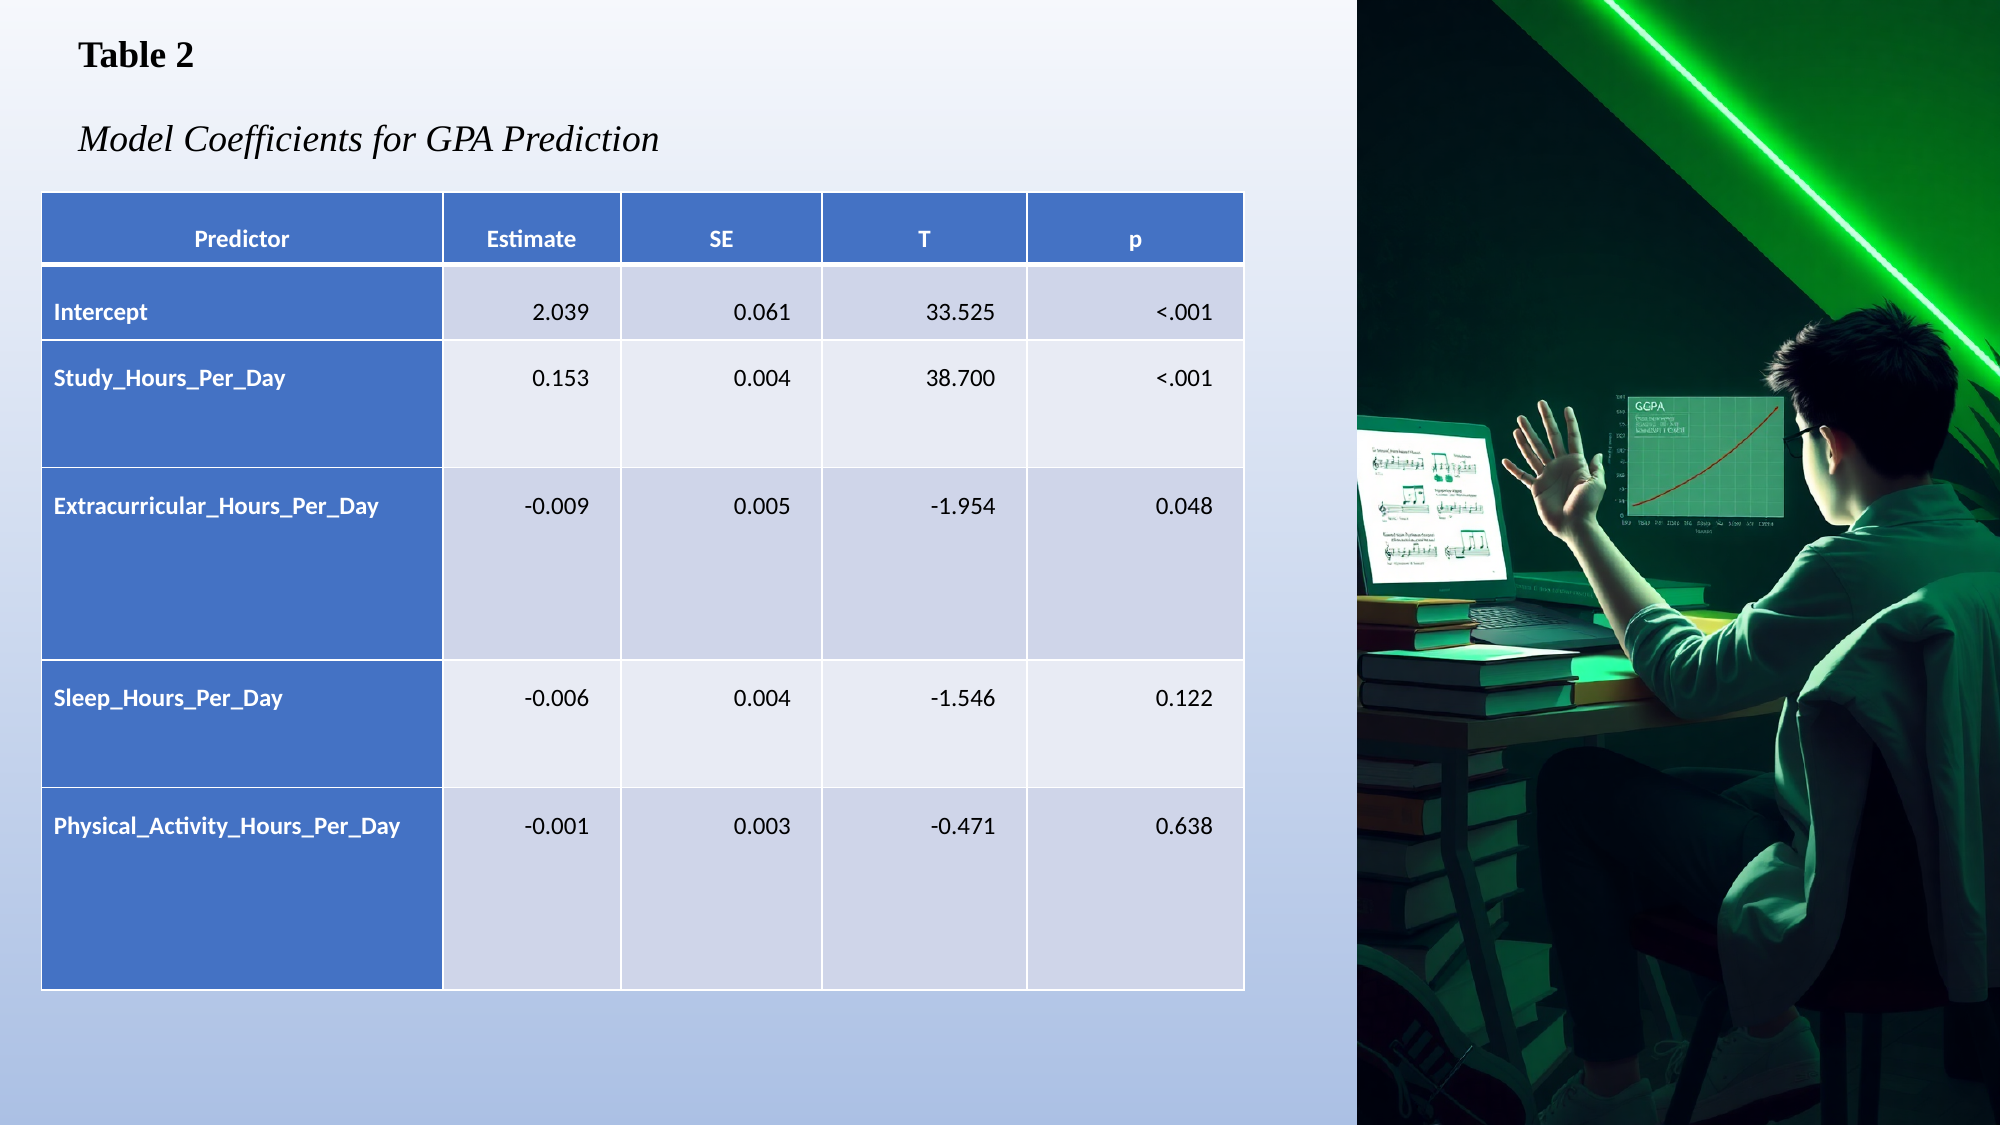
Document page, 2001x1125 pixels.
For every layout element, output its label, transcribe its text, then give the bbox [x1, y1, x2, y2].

table_cell <.001 [1028, 267, 1243, 339]
table_cell 0.004 [622, 661, 821, 787]
table_cell -0.001 [444, 788, 620, 989]
table_cell -0.471 [823, 788, 1026, 989]
table_cell 0.003 [622, 788, 821, 989]
table_cell -0.009 [444, 468, 620, 659]
table_cell 0.061 [622, 267, 821, 339]
table_header Predictor [42, 193, 442, 262]
table_cell 0.153 [444, 341, 620, 467]
table_cell Physical_Activity_Hours_Per_Day [42, 788, 442, 989]
picture [1356, 0, 2000, 1125]
table_cell 0.638 [1028, 788, 1243, 989]
table_header T [823, 193, 1026, 262]
table_cell <.001 [1028, 341, 1243, 467]
table_cell Study_Hours_Per_Day [42, 341, 442, 467]
text_box Table 2 Model Coefficients for GPA Prediction [63, 0, 1064, 167]
table_cell 0.004 [622, 341, 821, 467]
table_cell 0.048 [1028, 468, 1243, 659]
table_cell Intercept [42, 267, 442, 339]
table_cell 0.005 [622, 468, 821, 659]
table_header SE [622, 193, 821, 262]
table_cell 33.525 [823, 267, 1026, 339]
table_cell -1.954 [823, 468, 1026, 659]
table_cell -0.006 [444, 661, 620, 787]
table_cell Sleep_Hours_Per_Day [42, 661, 442, 787]
table_cell Extracurricular_Hours_Per_Day [42, 468, 442, 659]
table_cell 2.039 [444, 267, 620, 339]
table_cell 38.700 [823, 341, 1026, 467]
table_header p [1028, 193, 1243, 262]
table_header Estimate [444, 193, 620, 262]
table_cell 0.122 [1028, 661, 1243, 787]
table_cell -1.546 [823, 661, 1026, 787]
